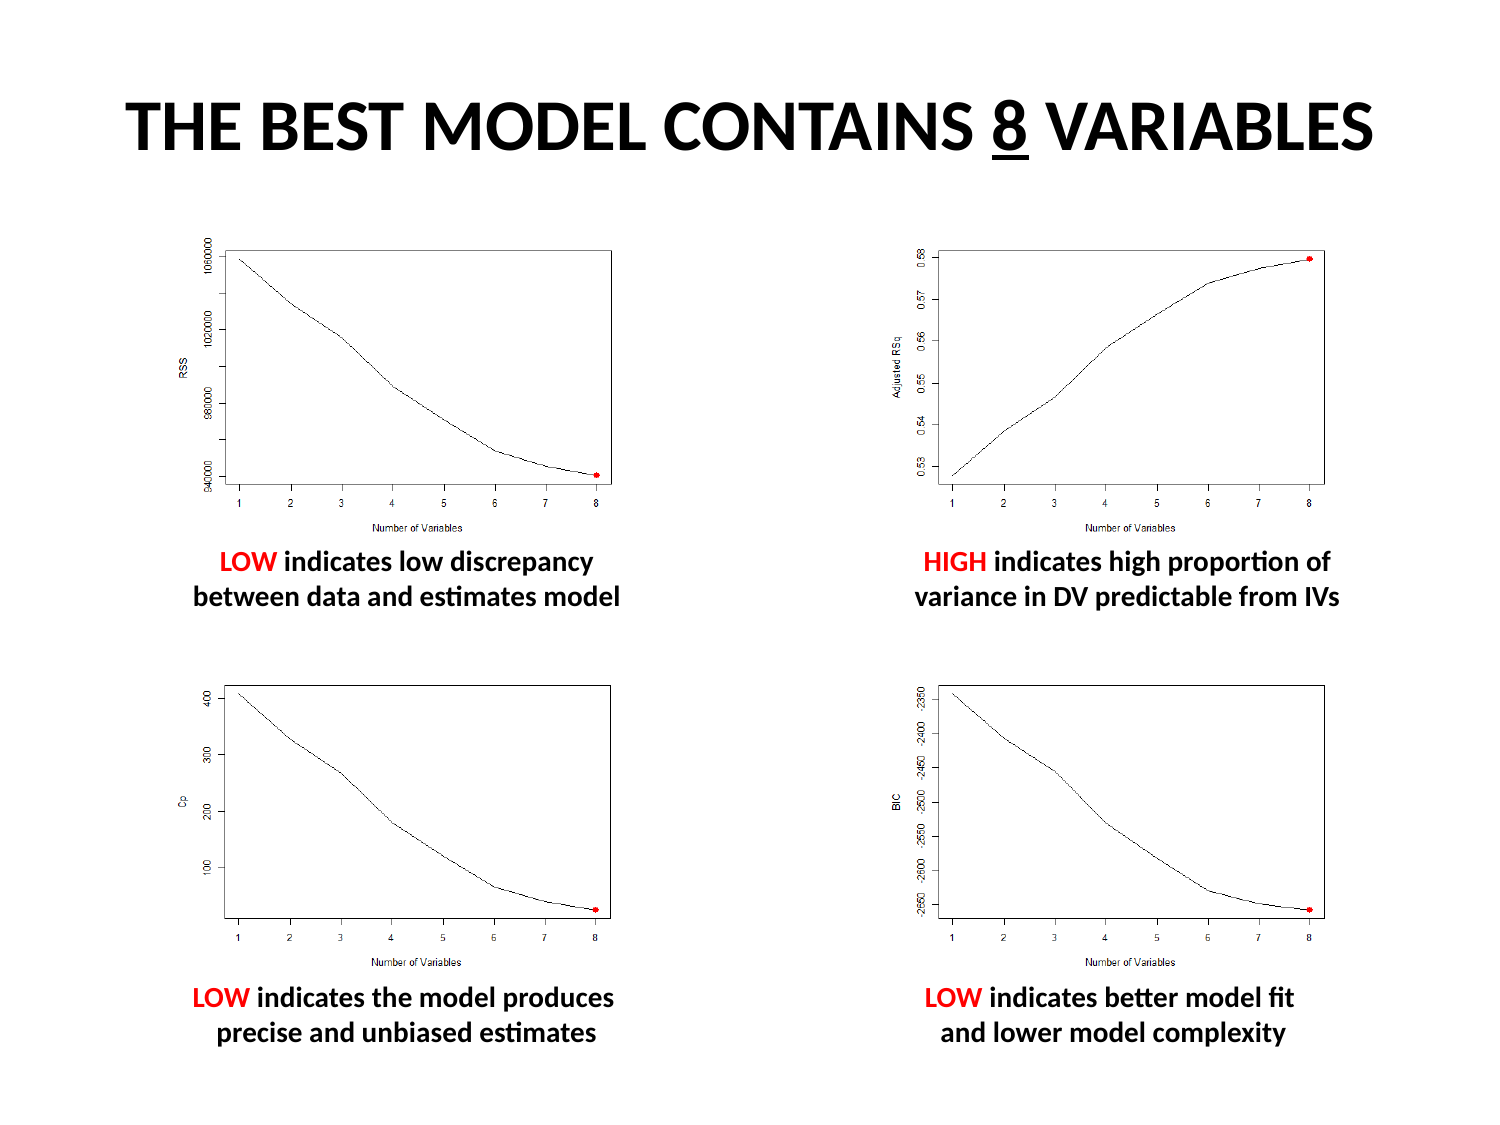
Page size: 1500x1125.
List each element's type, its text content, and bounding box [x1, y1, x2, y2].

text_box LOW indicates better model fit and lower model complexity [877, 988, 1350, 1056]
picture [885, 234, 1350, 538]
text_box HIGH indicates high proportion of variance in DV predictable from IVs [885, 535, 1369, 620]
text_box THE BEST MODEL CONTAINS 8 VARIABLES [24, 59, 1475, 194]
picture [876, 668, 1350, 981]
text_box LOW indicates the model produces precise and unbiased estimates [175, 974, 639, 1056]
text_box LOW indicates low discrepancy between data and estimates model [175, 564, 639, 620]
picture [174, 673, 639, 968]
picture [175, 224, 639, 556]
